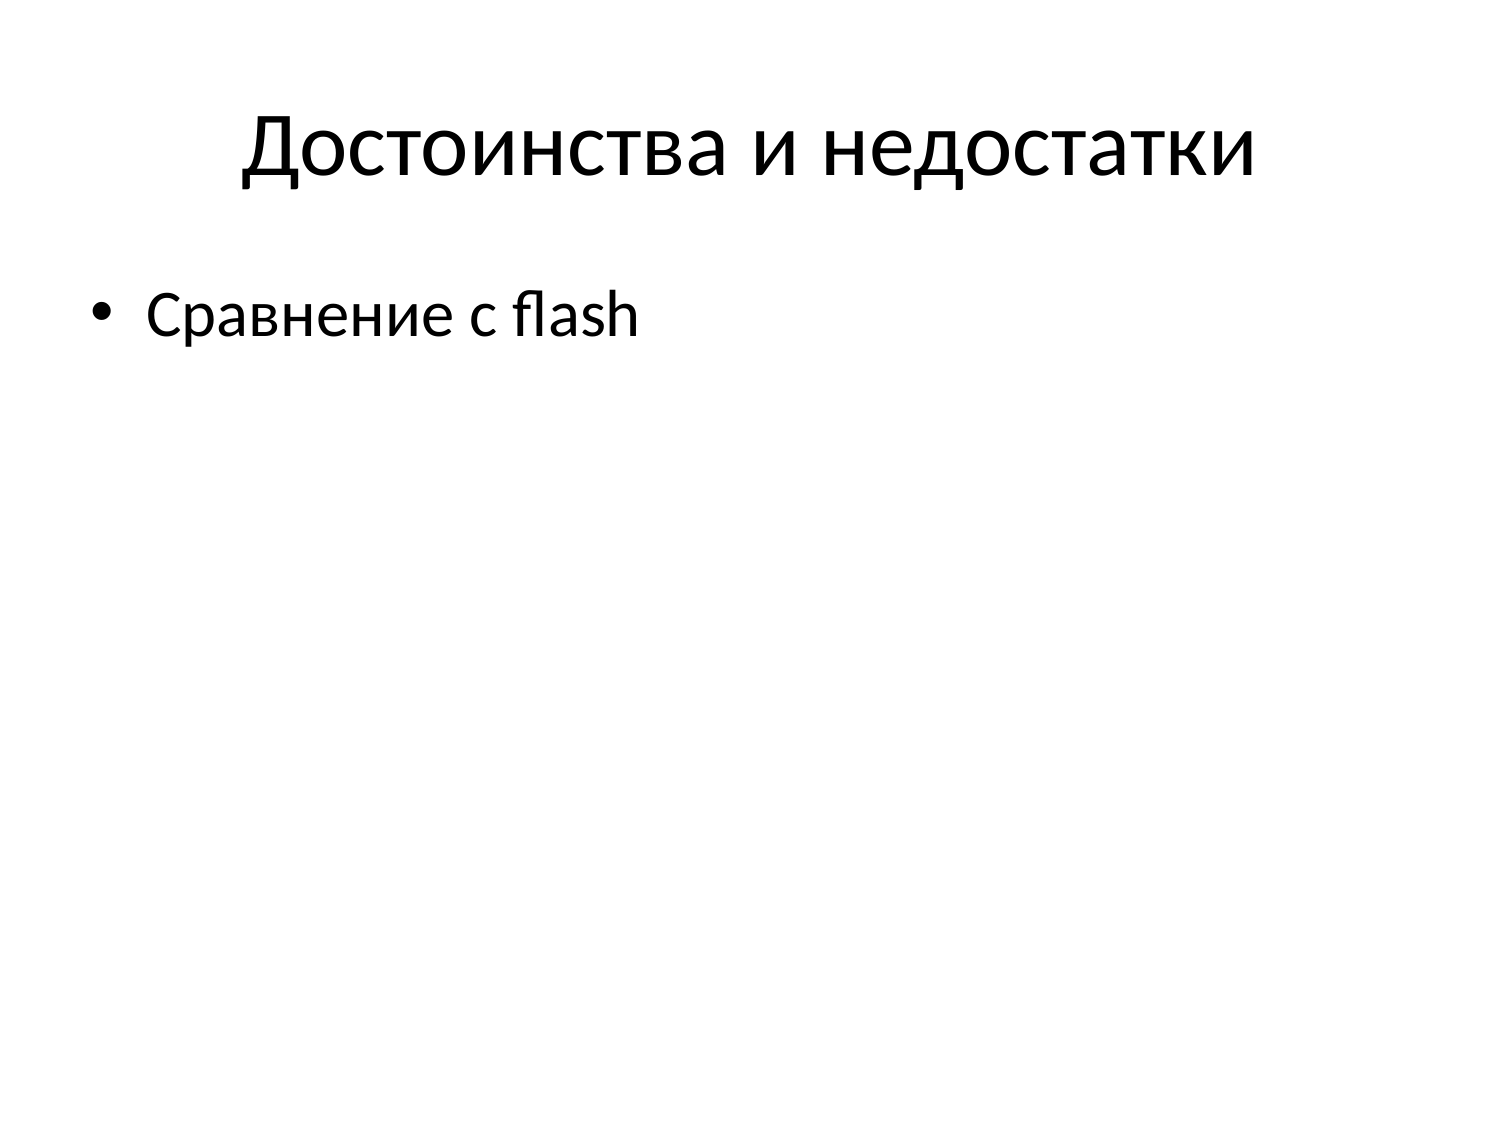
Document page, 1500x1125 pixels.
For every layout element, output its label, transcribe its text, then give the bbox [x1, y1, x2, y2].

title Достоинства и недостатки [75, 45, 1425, 233]
list Сравнение с flash [75, 262, 1425, 1005]
